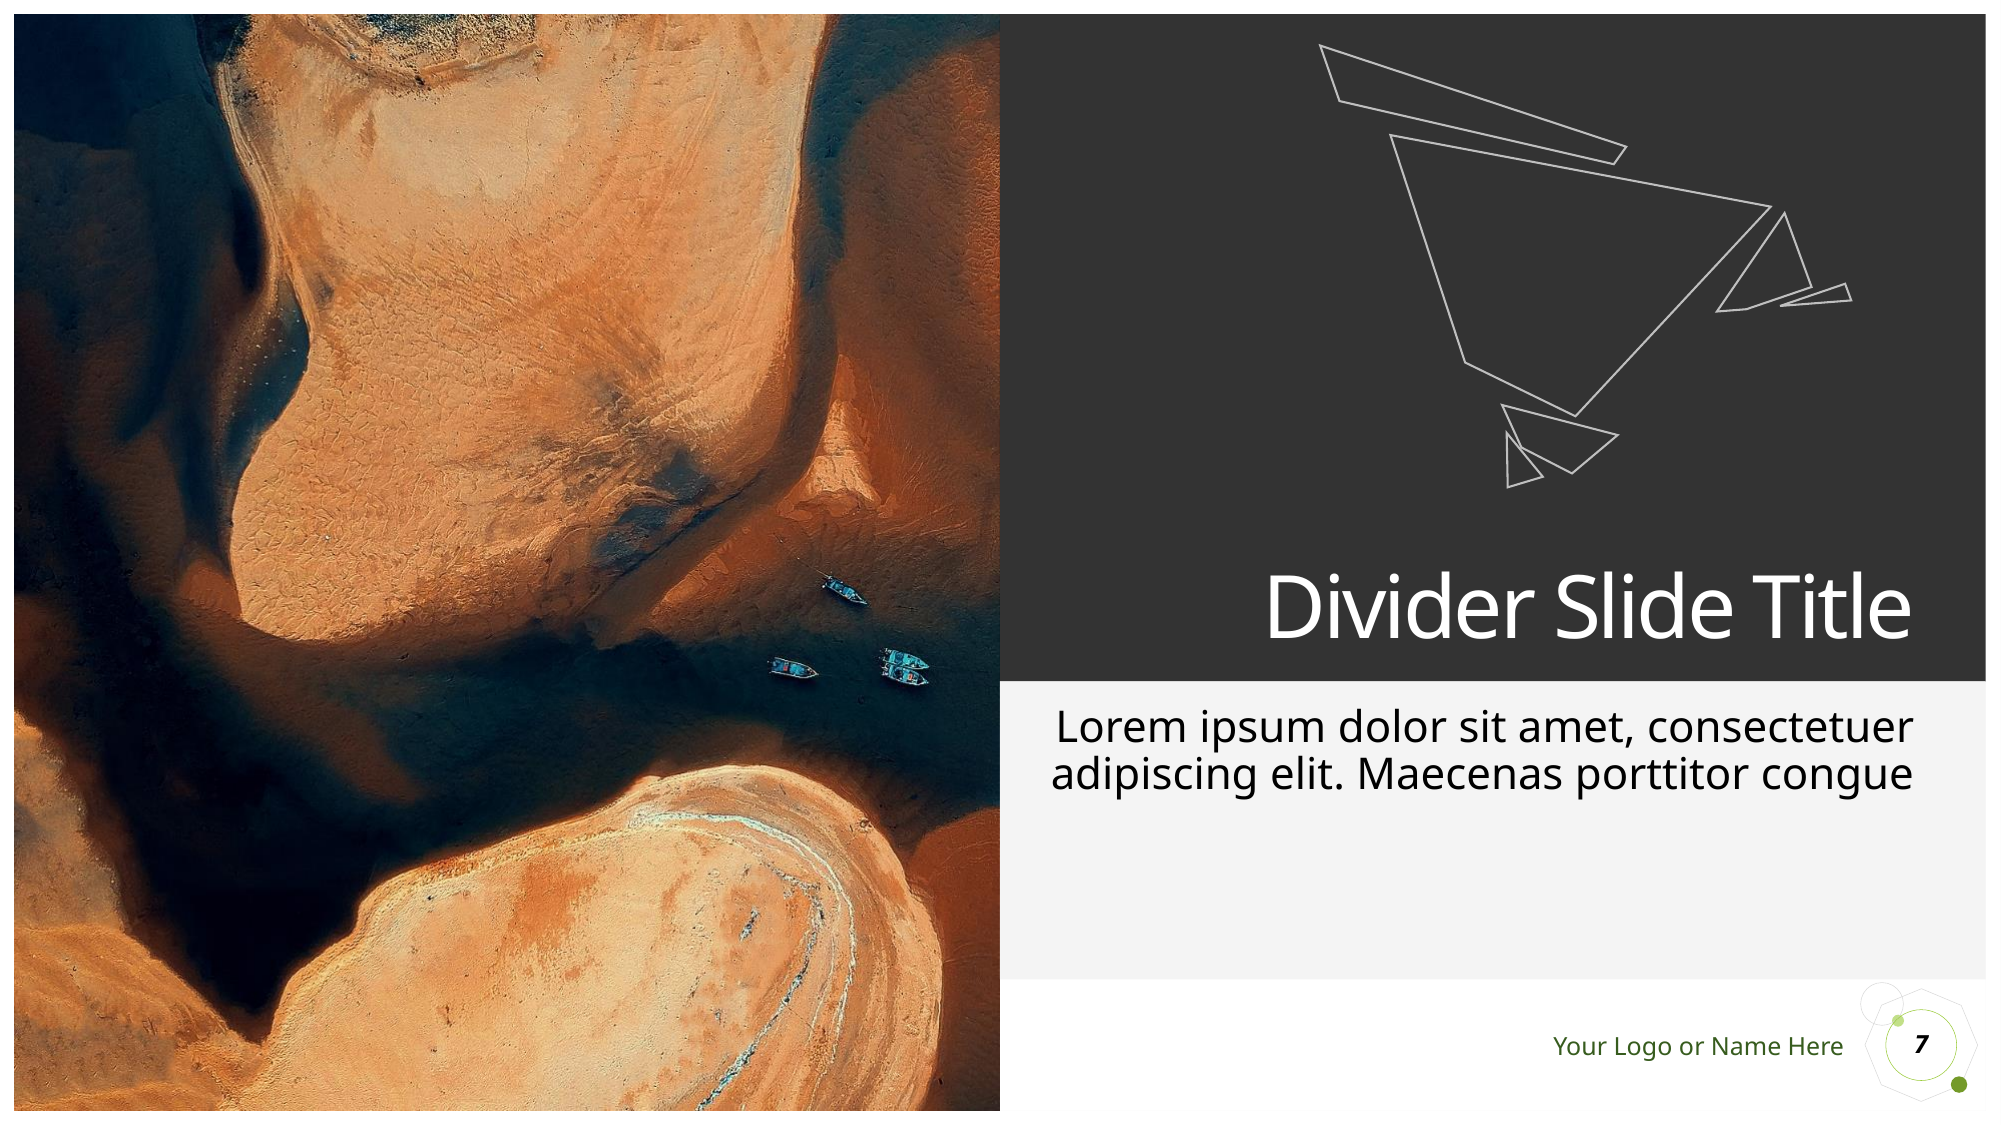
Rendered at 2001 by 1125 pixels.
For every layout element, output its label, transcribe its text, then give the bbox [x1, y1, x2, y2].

subtitle Lorem ipsum dolor sit amet, consectetuer adipiscing elit. Maecenas porttitor congue [1000, 681, 1986, 980]
slide_number 7 [1885, 1009, 1957, 1081]
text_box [1345, 0, 1852, 494]
picture [14, 14, 1000, 1111]
title Divider Slide Title [1000, 14, 1986, 681]
